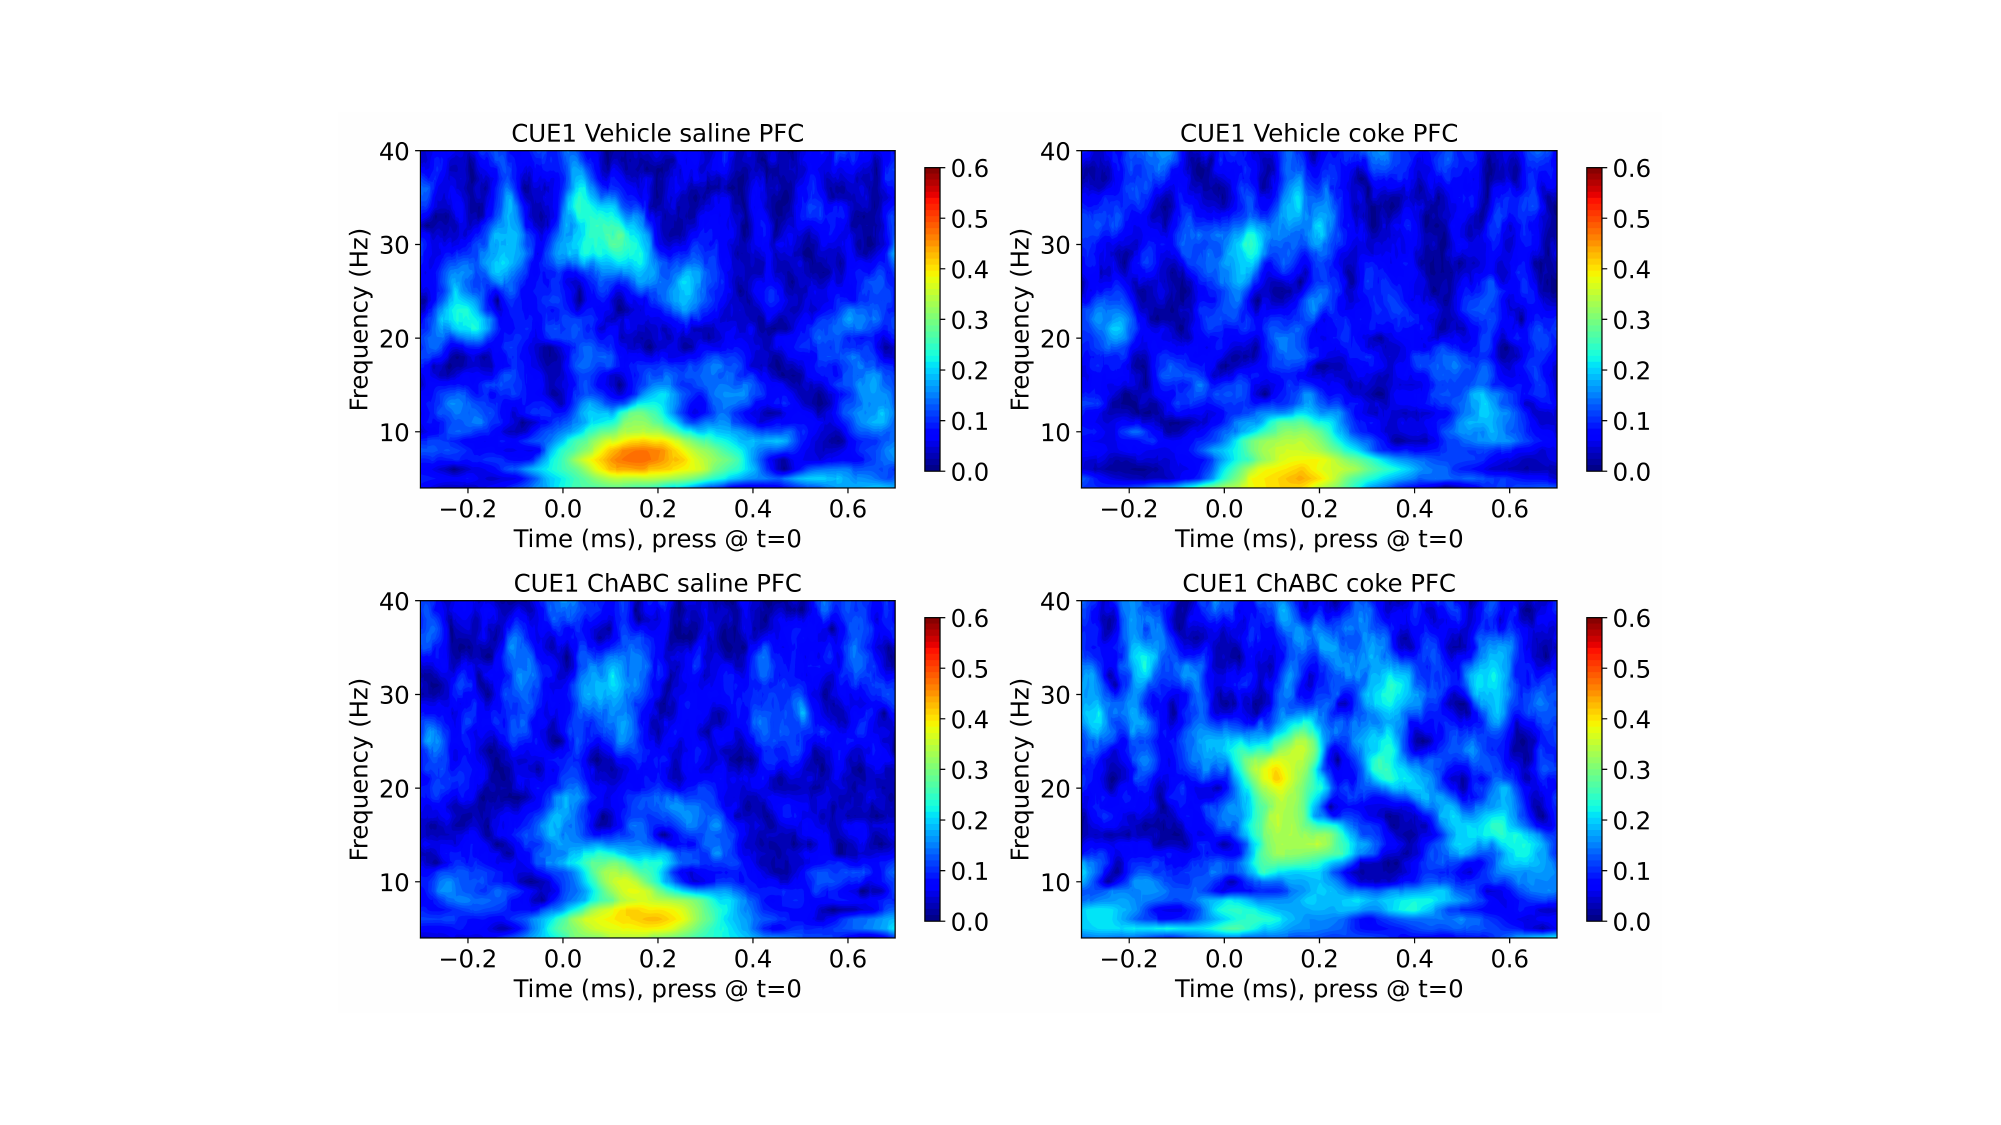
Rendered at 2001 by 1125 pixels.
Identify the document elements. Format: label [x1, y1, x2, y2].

text_box [338, 111, 1662, 1013]
